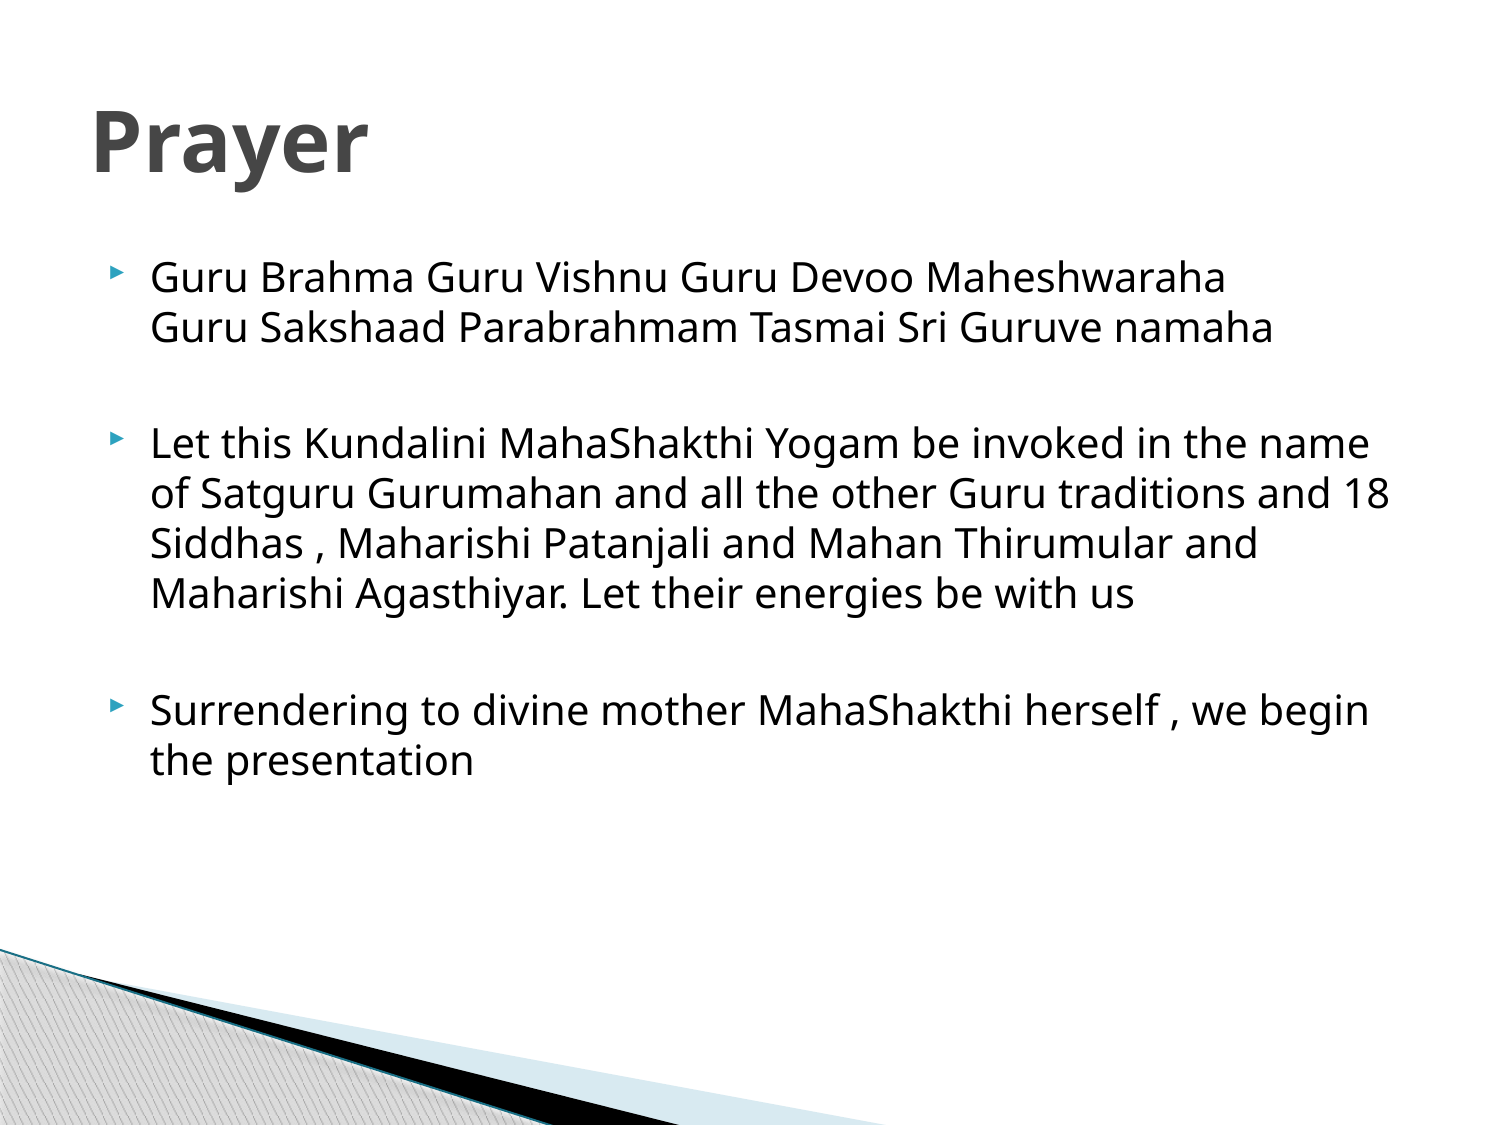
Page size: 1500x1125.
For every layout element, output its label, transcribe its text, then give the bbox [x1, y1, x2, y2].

title Prayer [75, 45, 1425, 233]
list Guru Brahma Guru Vishnu Guru Devoo Maheshwaraha Guru Sakshaad Parabrahmam Tasmai Sri Guruve namaha Let this Kundalini MahaShakthi Yogam be invoked in the name of Satguru Gurumahan and all the other Guru traditions and 18 Siddhas , Maharishi Patanjali and Mahan Thirumular and Maharishi Agasthiyar. Let their energies be with us Surrendering to divine mother MahaShakthi herself , we begin the presentation [75, 242, 1425, 986]
